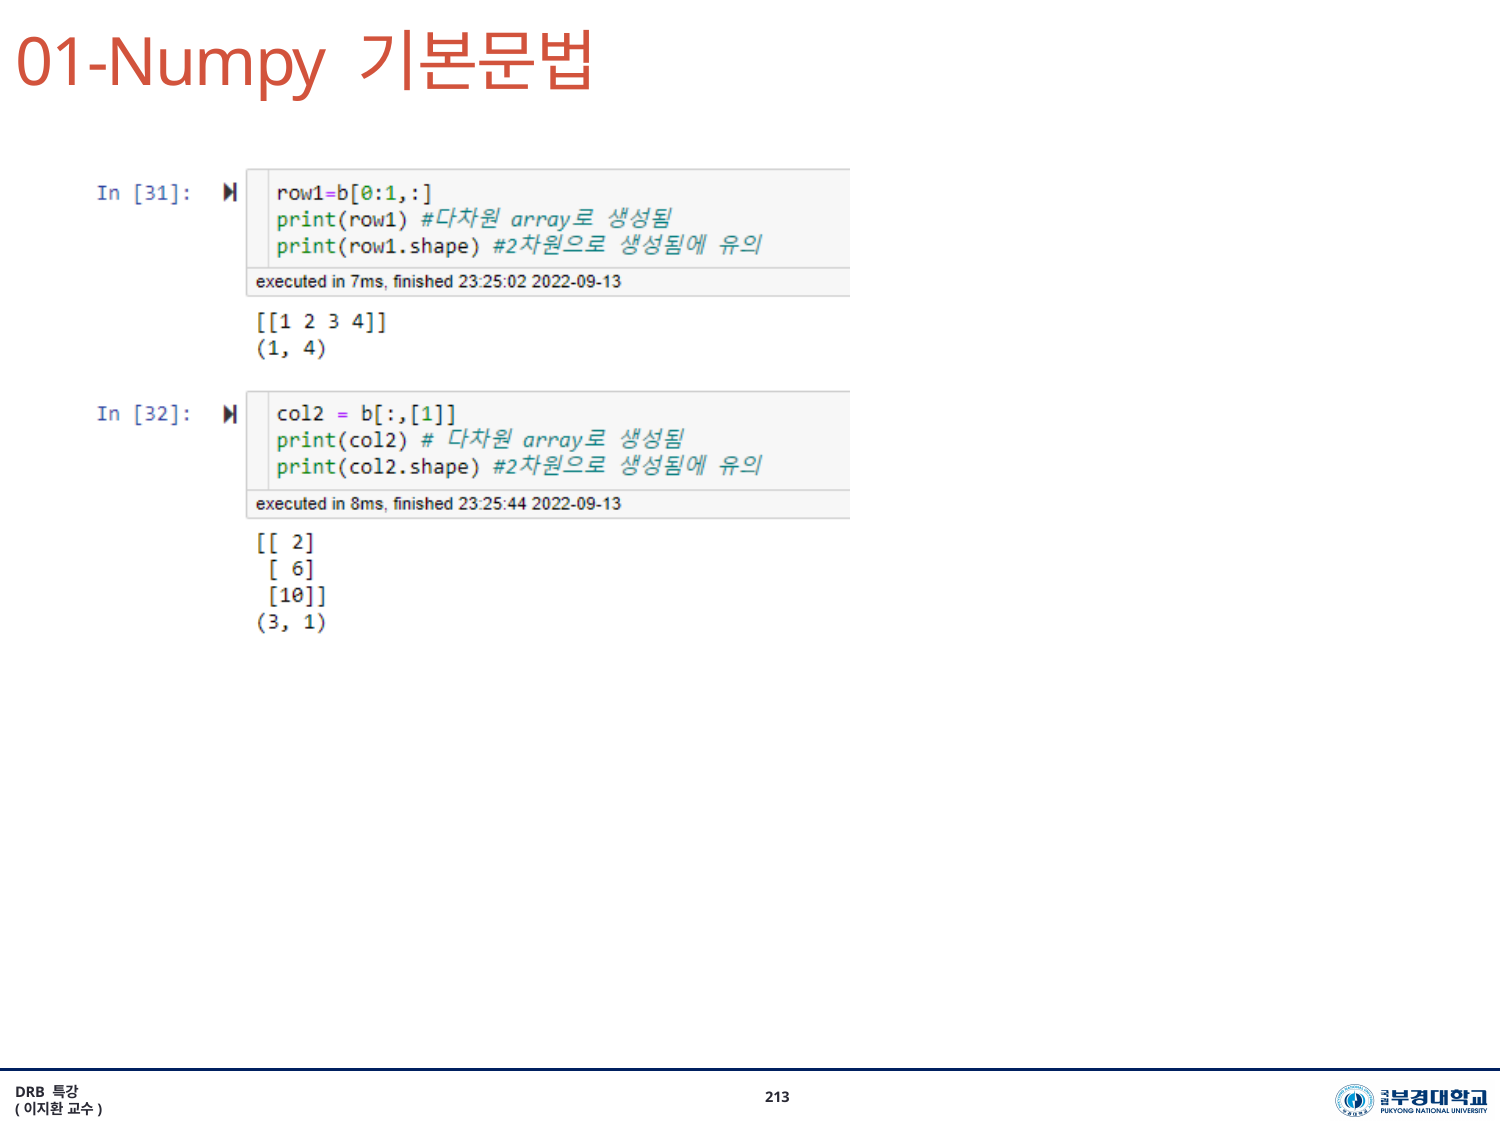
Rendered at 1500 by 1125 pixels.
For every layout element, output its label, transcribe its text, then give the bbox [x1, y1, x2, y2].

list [63, 150, 851, 658]
title 01-Numpy 기본문법 [0, 1, 1500, 116]
slide_number DRB 특강 (이지환 교수) [0, 1082, 303, 1118]
picture [1330, 1079, 1495, 1121]
